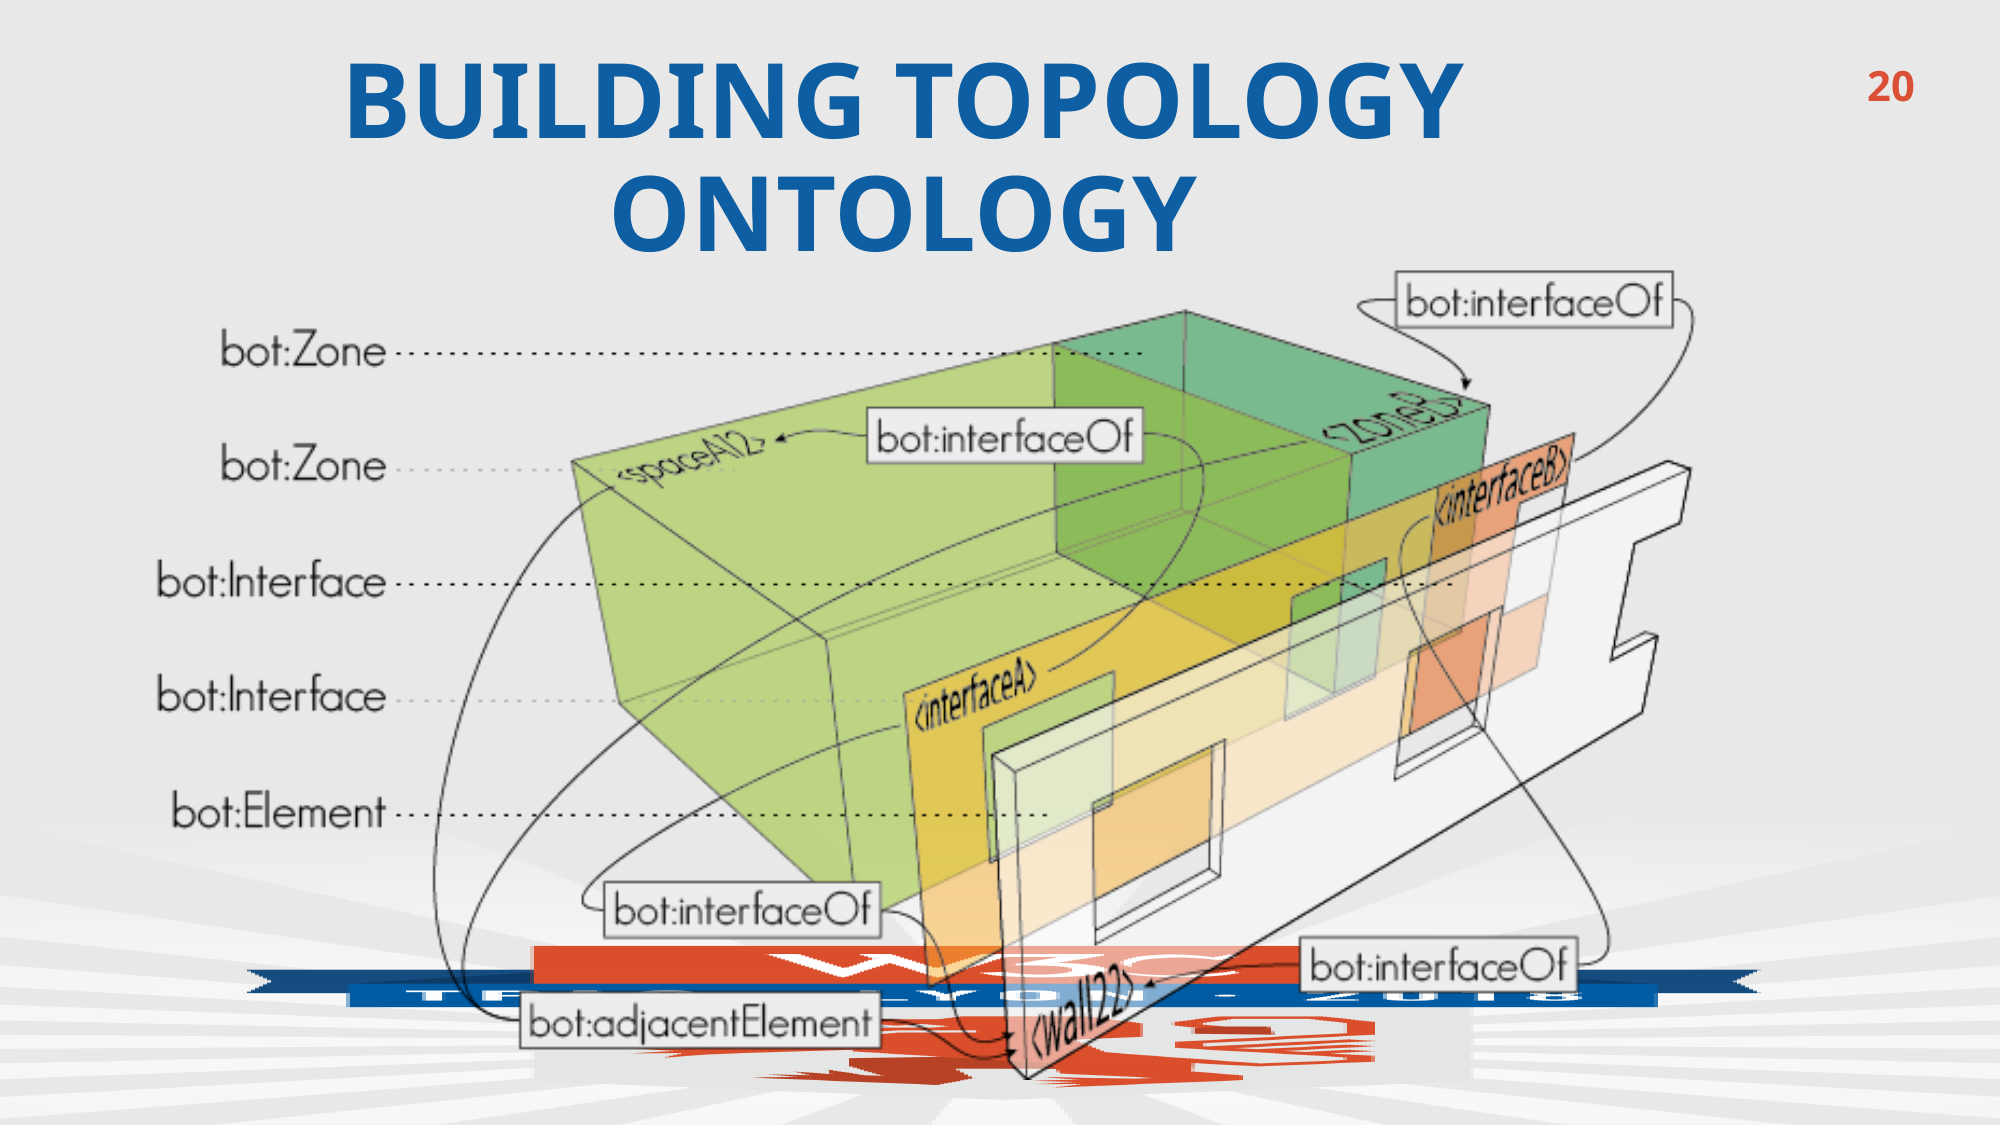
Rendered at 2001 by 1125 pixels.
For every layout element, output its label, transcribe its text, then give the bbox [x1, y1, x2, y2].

slide_number 20 [1839, 51, 1943, 126]
title Building topology ontology [40, 52, 1766, 271]
picture [0, 0, 2001, 1125]
